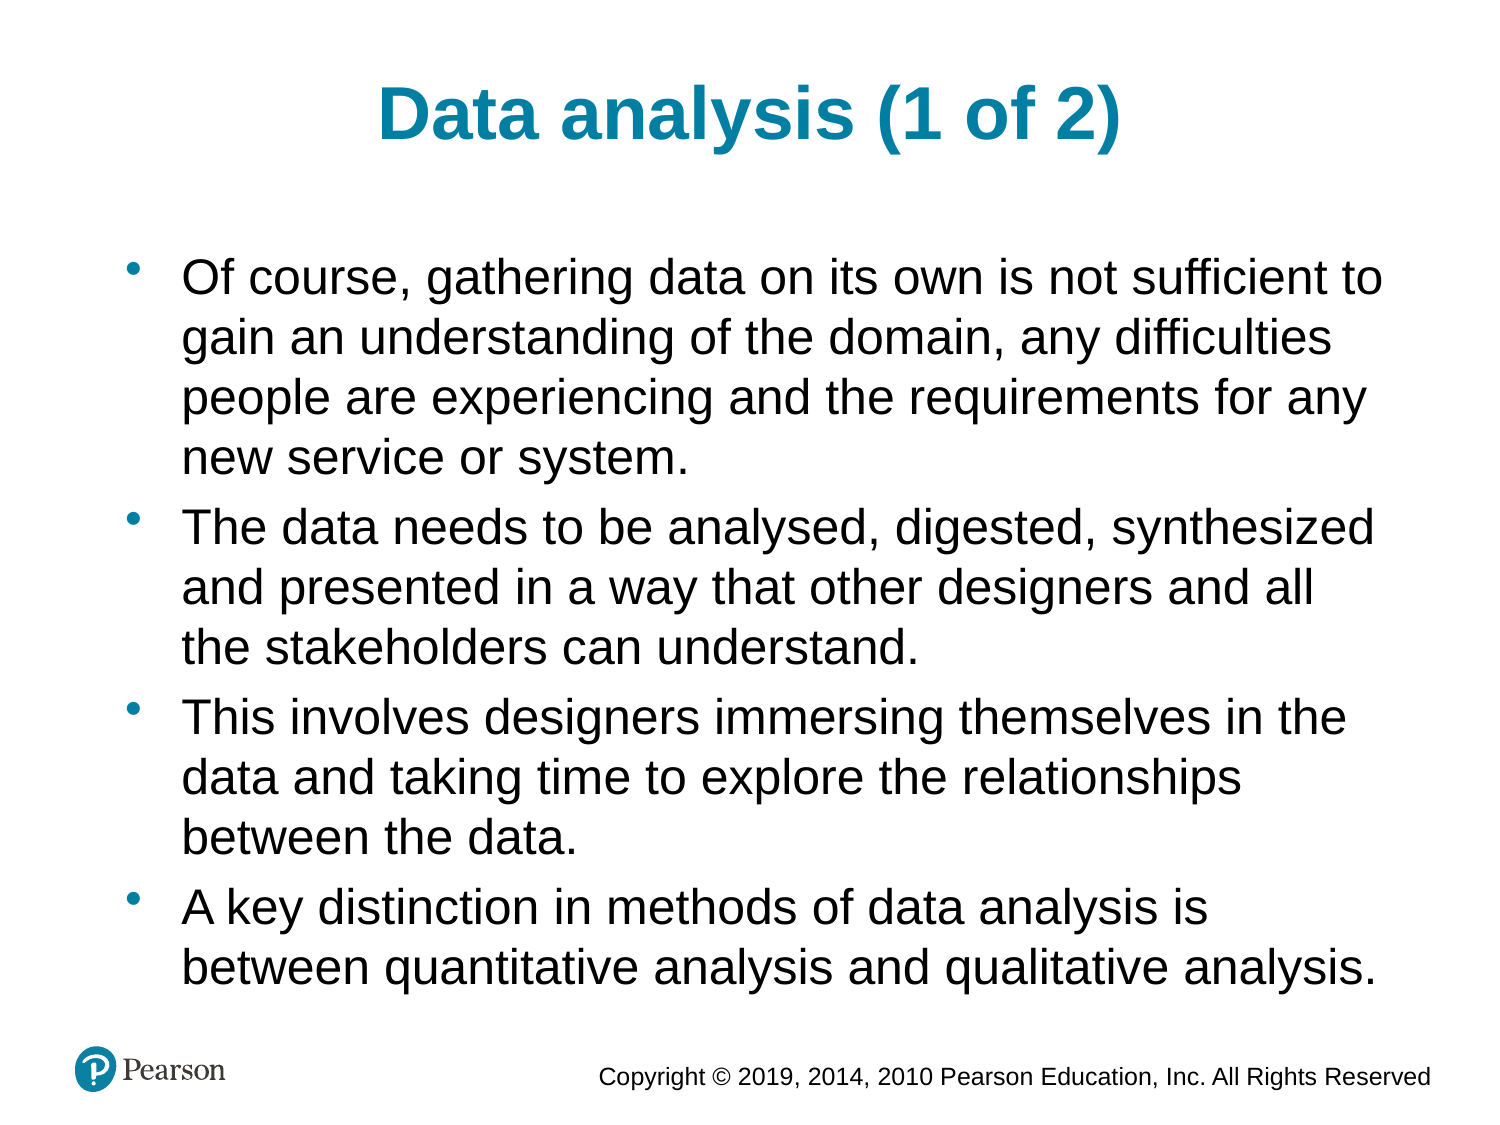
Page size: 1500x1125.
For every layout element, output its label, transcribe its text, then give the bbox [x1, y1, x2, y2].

title Data analysis (1 of 2) [103, 56, 1397, 162]
list Of course, gathering data on its own is not sufficient to gain an understanding of the domain, any difficulties people are experiencing and the requirements for any new service or system. The data needs to be analysed, digested, synthesized and presented in a way that other designers and all the stakeholders can understand. This involves designers immersing themselves in the data and taking time to explore the relationships between the data. A key distinction in methods of data analysis is between quantitative analysis and qualitative analysis. [110, 237, 1404, 1012]
